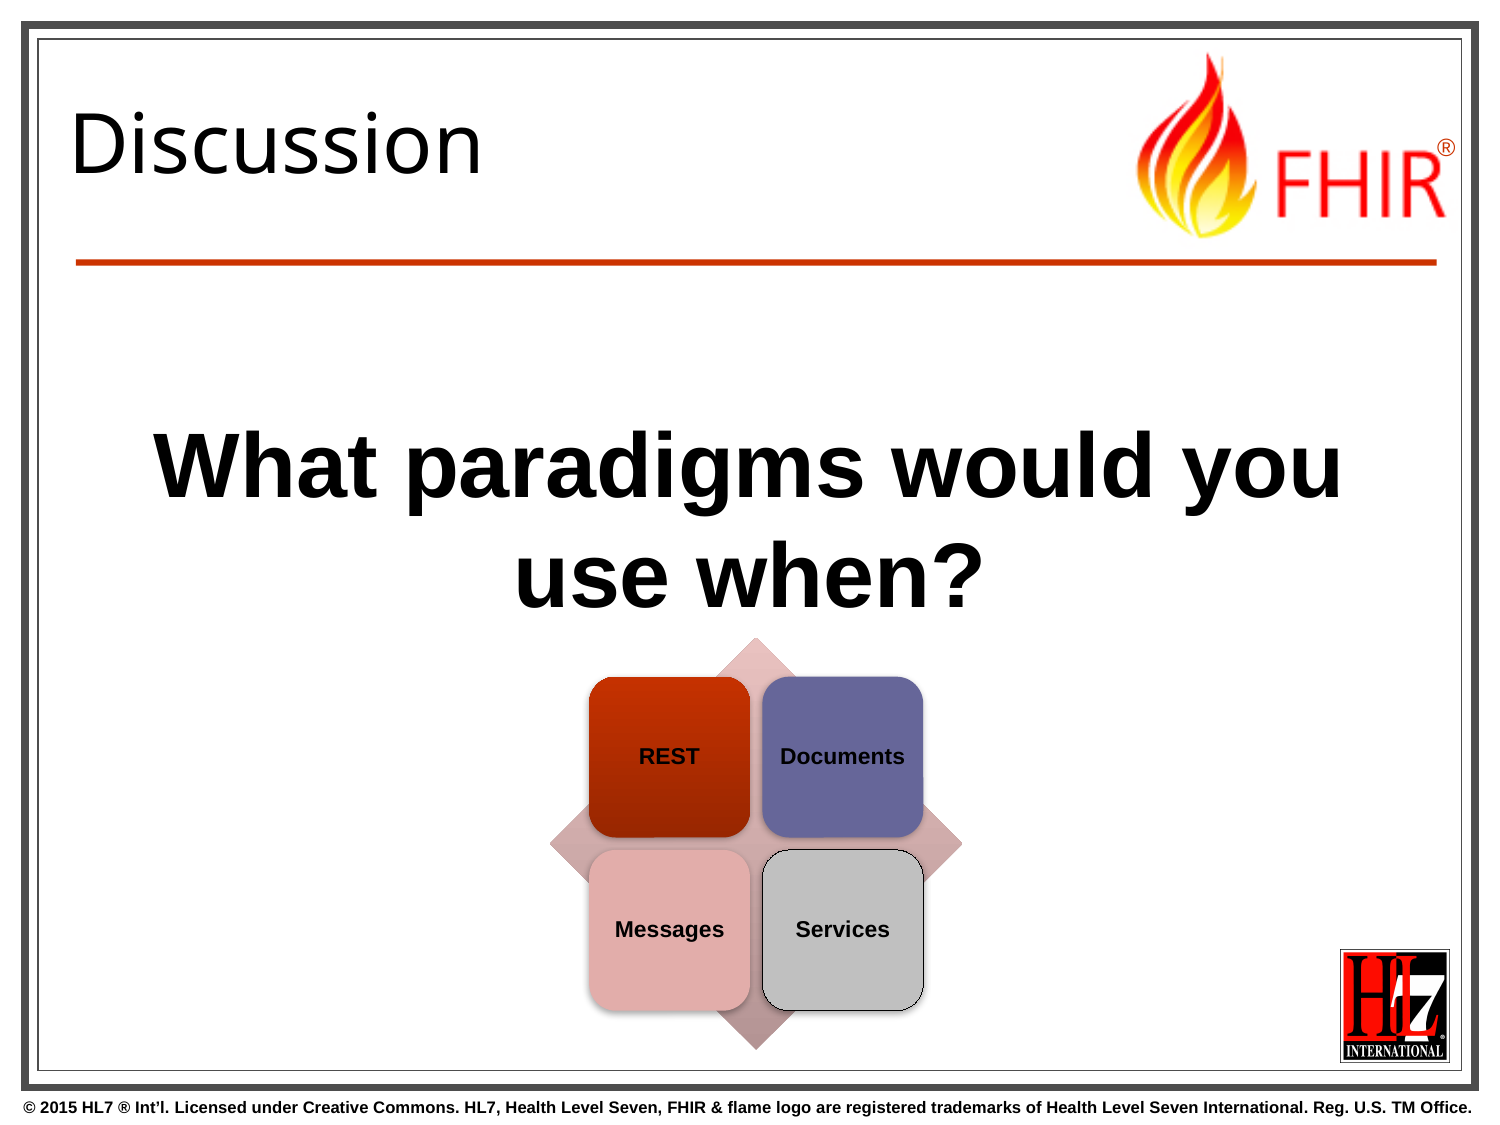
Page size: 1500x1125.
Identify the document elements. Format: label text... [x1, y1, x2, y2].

list What paradigms would you use when? [62, 299, 1438, 1059]
title Discussion [53, 54, 1128, 244]
picture [1340, 949, 1450, 1063]
picture [1124, 42, 1458, 249]
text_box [512, 637, 1001, 1051]
